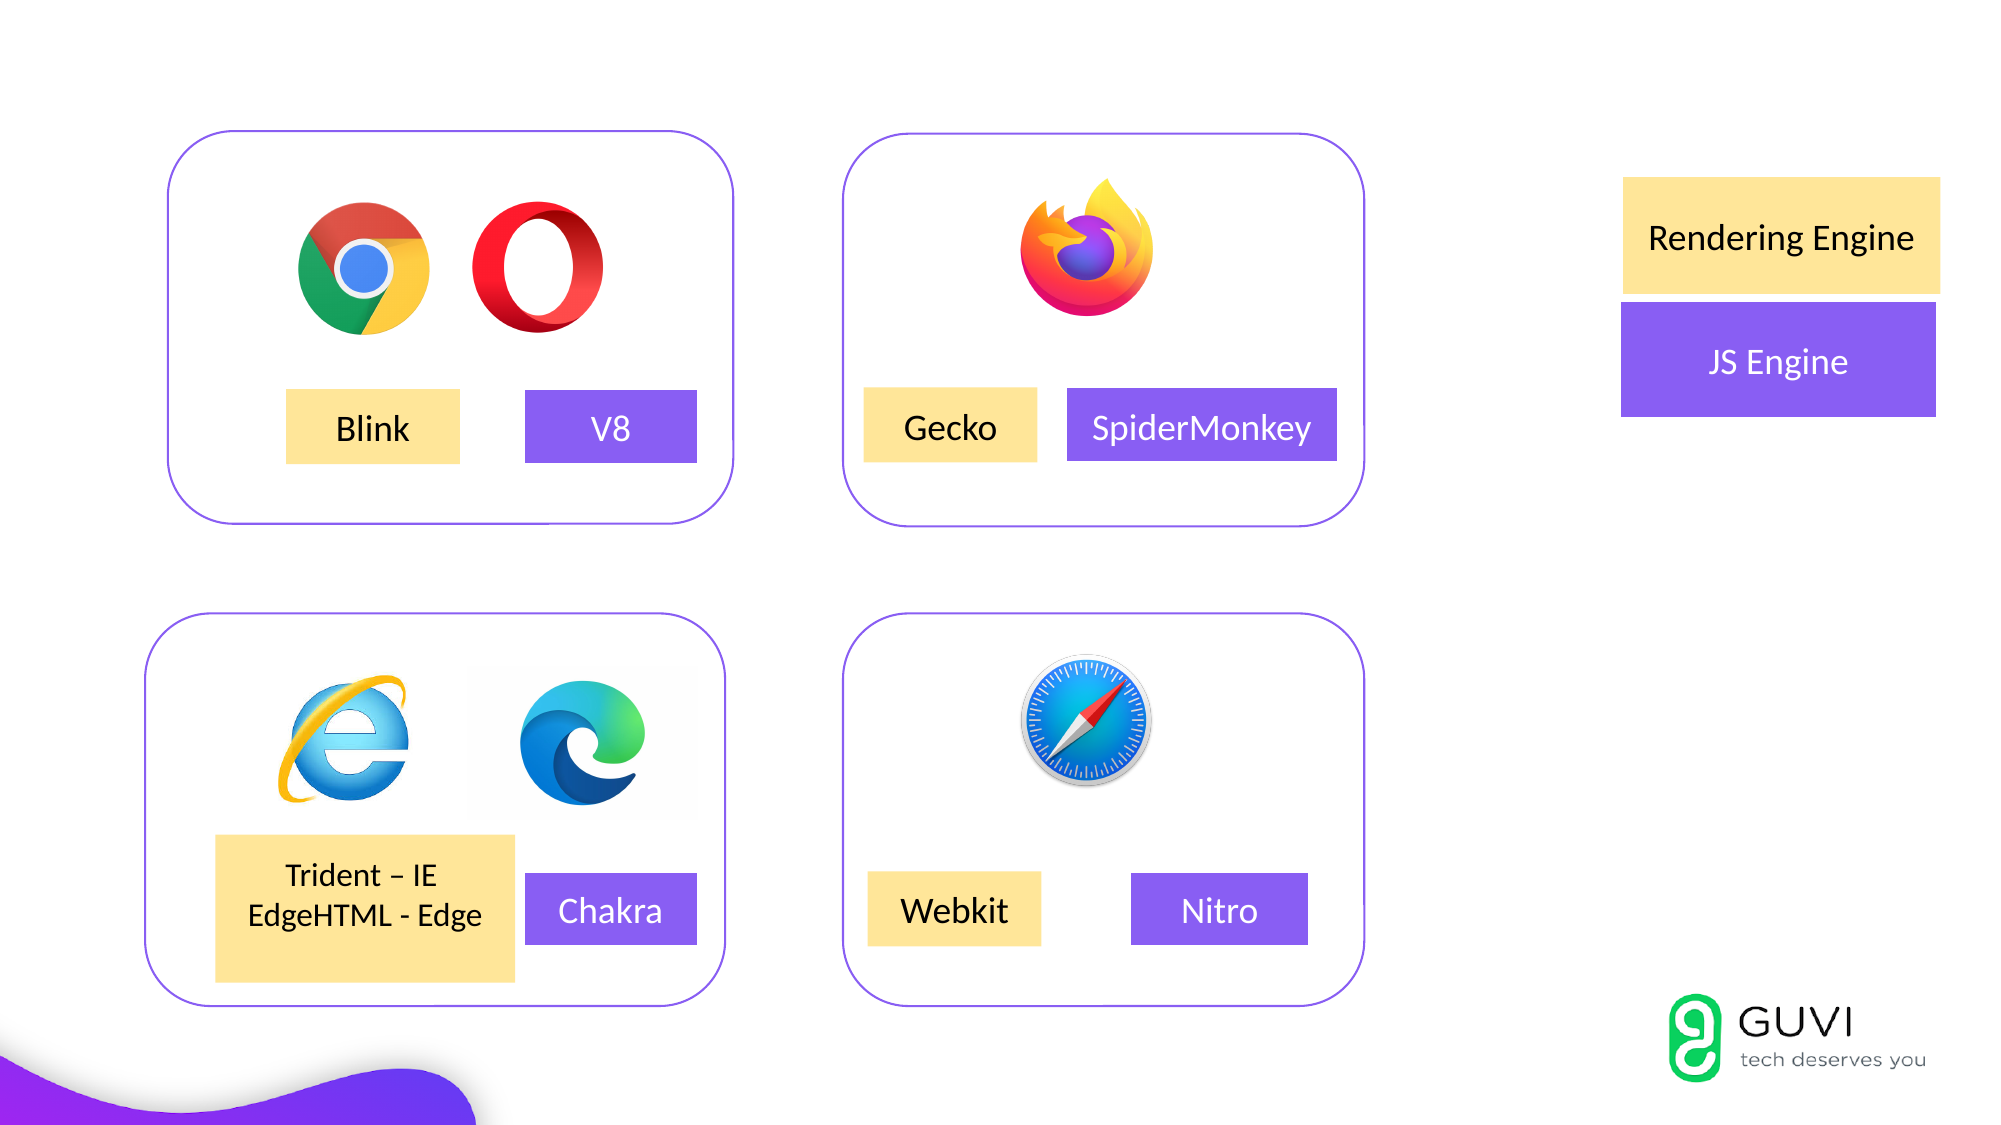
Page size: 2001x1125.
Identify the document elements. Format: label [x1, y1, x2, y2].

text_box [867, 871, 1042, 947]
text_box [1620, 300, 1938, 418]
text_box [1065, 387, 1339, 463]
text_box [843, 613, 1365, 1007]
text_box [1622, 176, 1941, 295]
text_box [523, 388, 699, 465]
text_box [1129, 871, 1310, 947]
text_box [285, 388, 461, 465]
text_box [863, 387, 1038, 463]
text_box [167, 131, 734, 524]
picture [0, 0, 2000, 1125]
text_box [843, 133, 1365, 527]
text_box [145, 613, 726, 1007]
text_box [523, 871, 699, 947]
text_box [214, 834, 516, 983]
